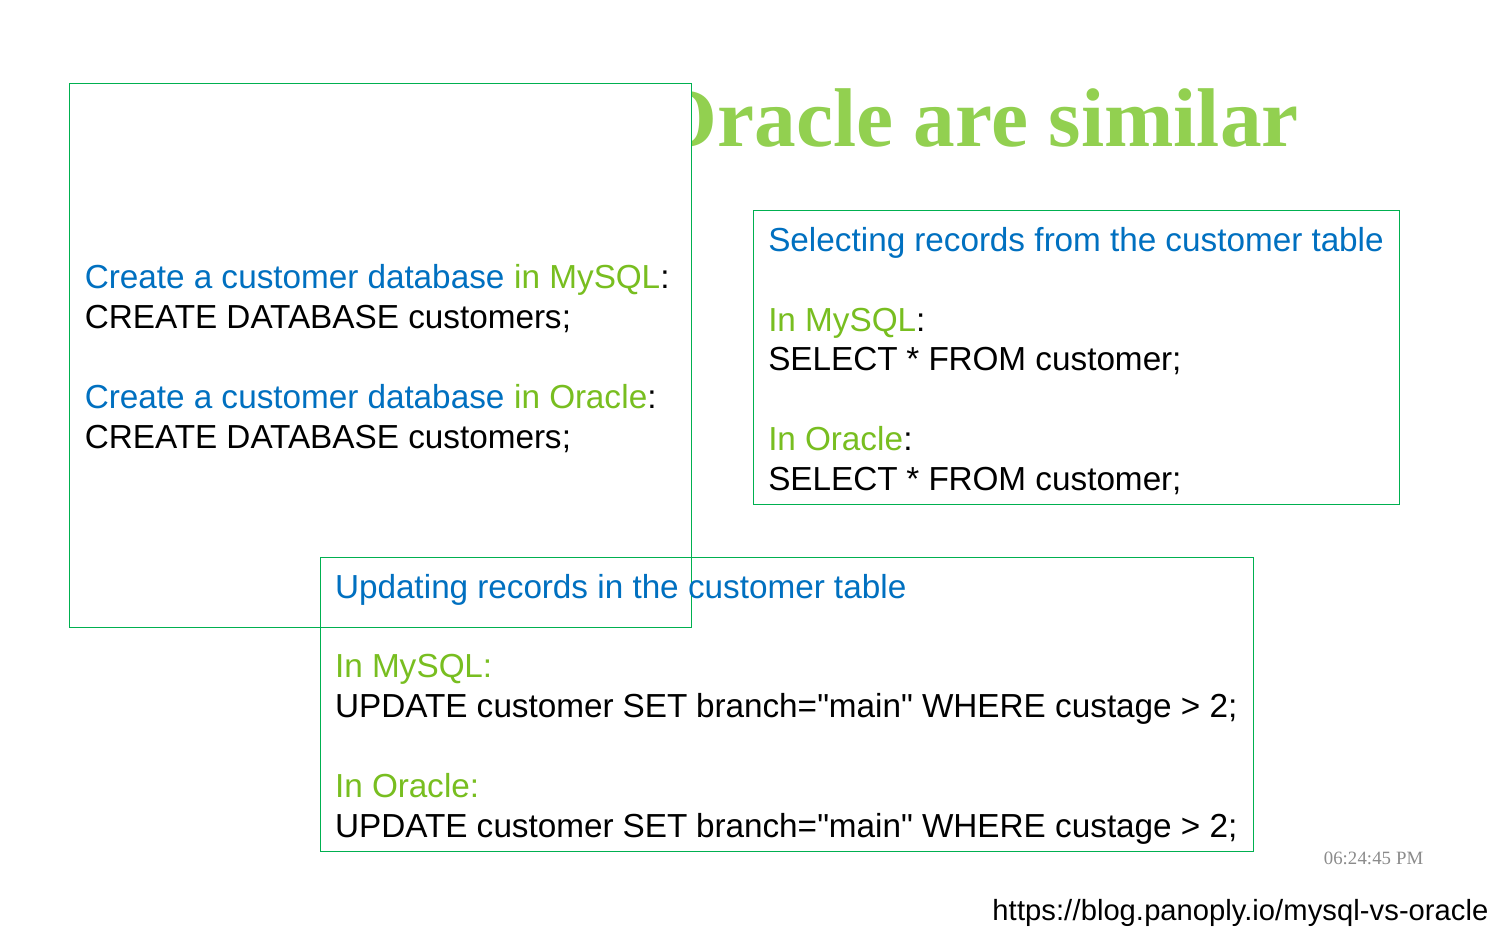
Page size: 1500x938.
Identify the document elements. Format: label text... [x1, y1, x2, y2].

text_box Updating records in the customer table In MySQL: UPDATE customer SET branch="main" WHERE custage > 2; In Oracle: UPDATE customer SET branch="main" WHERE custage > 2; [320, 557, 1254, 852]
text_box https://blog.panoply.io/mysql-vs-oracle [977, 883, 1500, 934]
text_box Selecting records from the customer table In MySQL: SELECT * FROM customer; In Oracle: SELECT * FROM customer; [753, 210, 1400, 505]
title MySQL and Oracle are similar [69, 55, 1425, 198]
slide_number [829, 844, 1424, 871]
list Create a customer database in MySQL: CREATE DATABASE customers; Create a customer database in Oracle: CREATE DATABASE customers; [69, 83, 692, 628]
